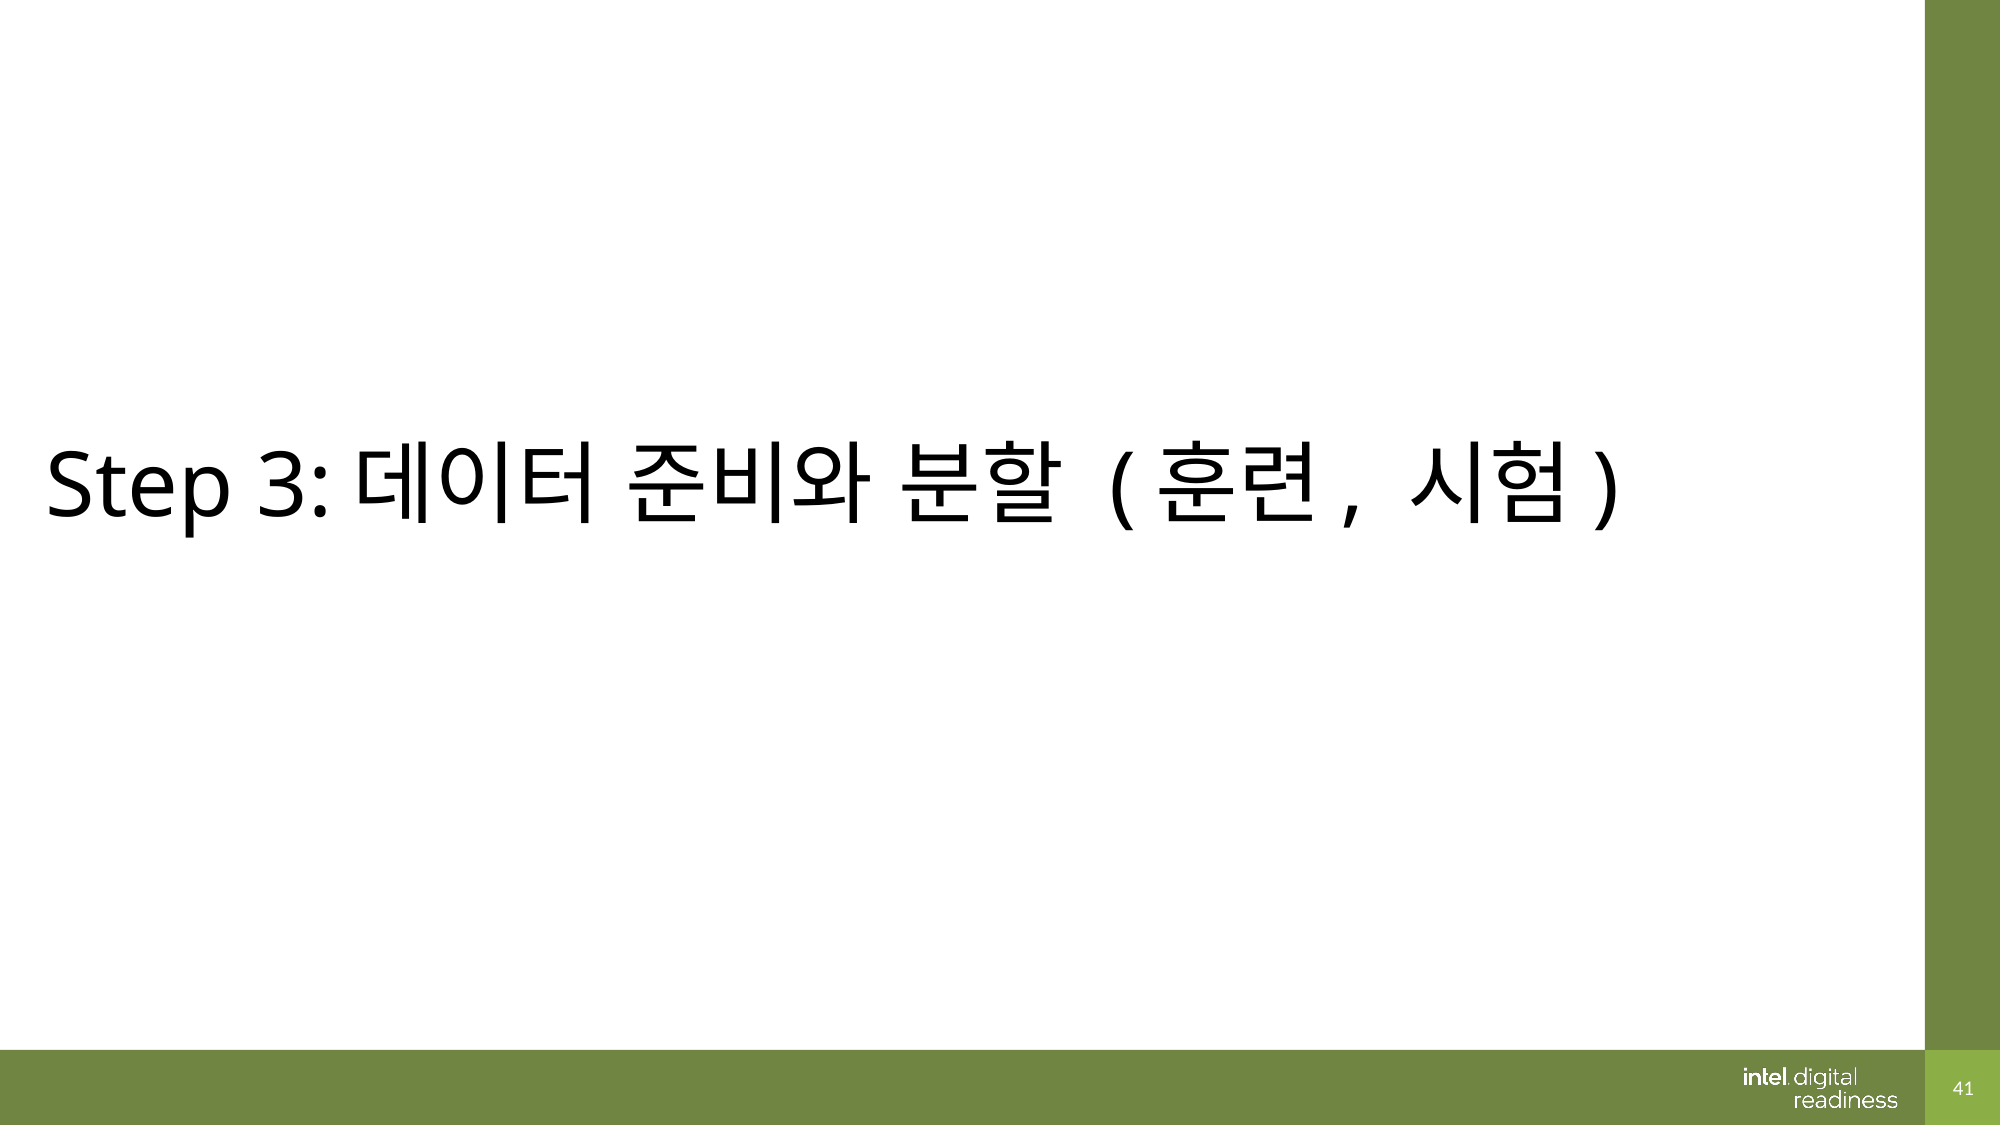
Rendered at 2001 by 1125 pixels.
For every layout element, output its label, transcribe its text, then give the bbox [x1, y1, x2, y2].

picture [1735, 1024, 1914, 1125]
text_box [1924, 0, 2000, 1050]
title Step 3:데이터 준비와 분할 (훈련, 시험) [1515, 426, 1705, 624]
text_box [0, 1049, 1730, 1125]
text_box [36, 360, 1515, 886]
text_box [1918, 1049, 1925, 1125]
